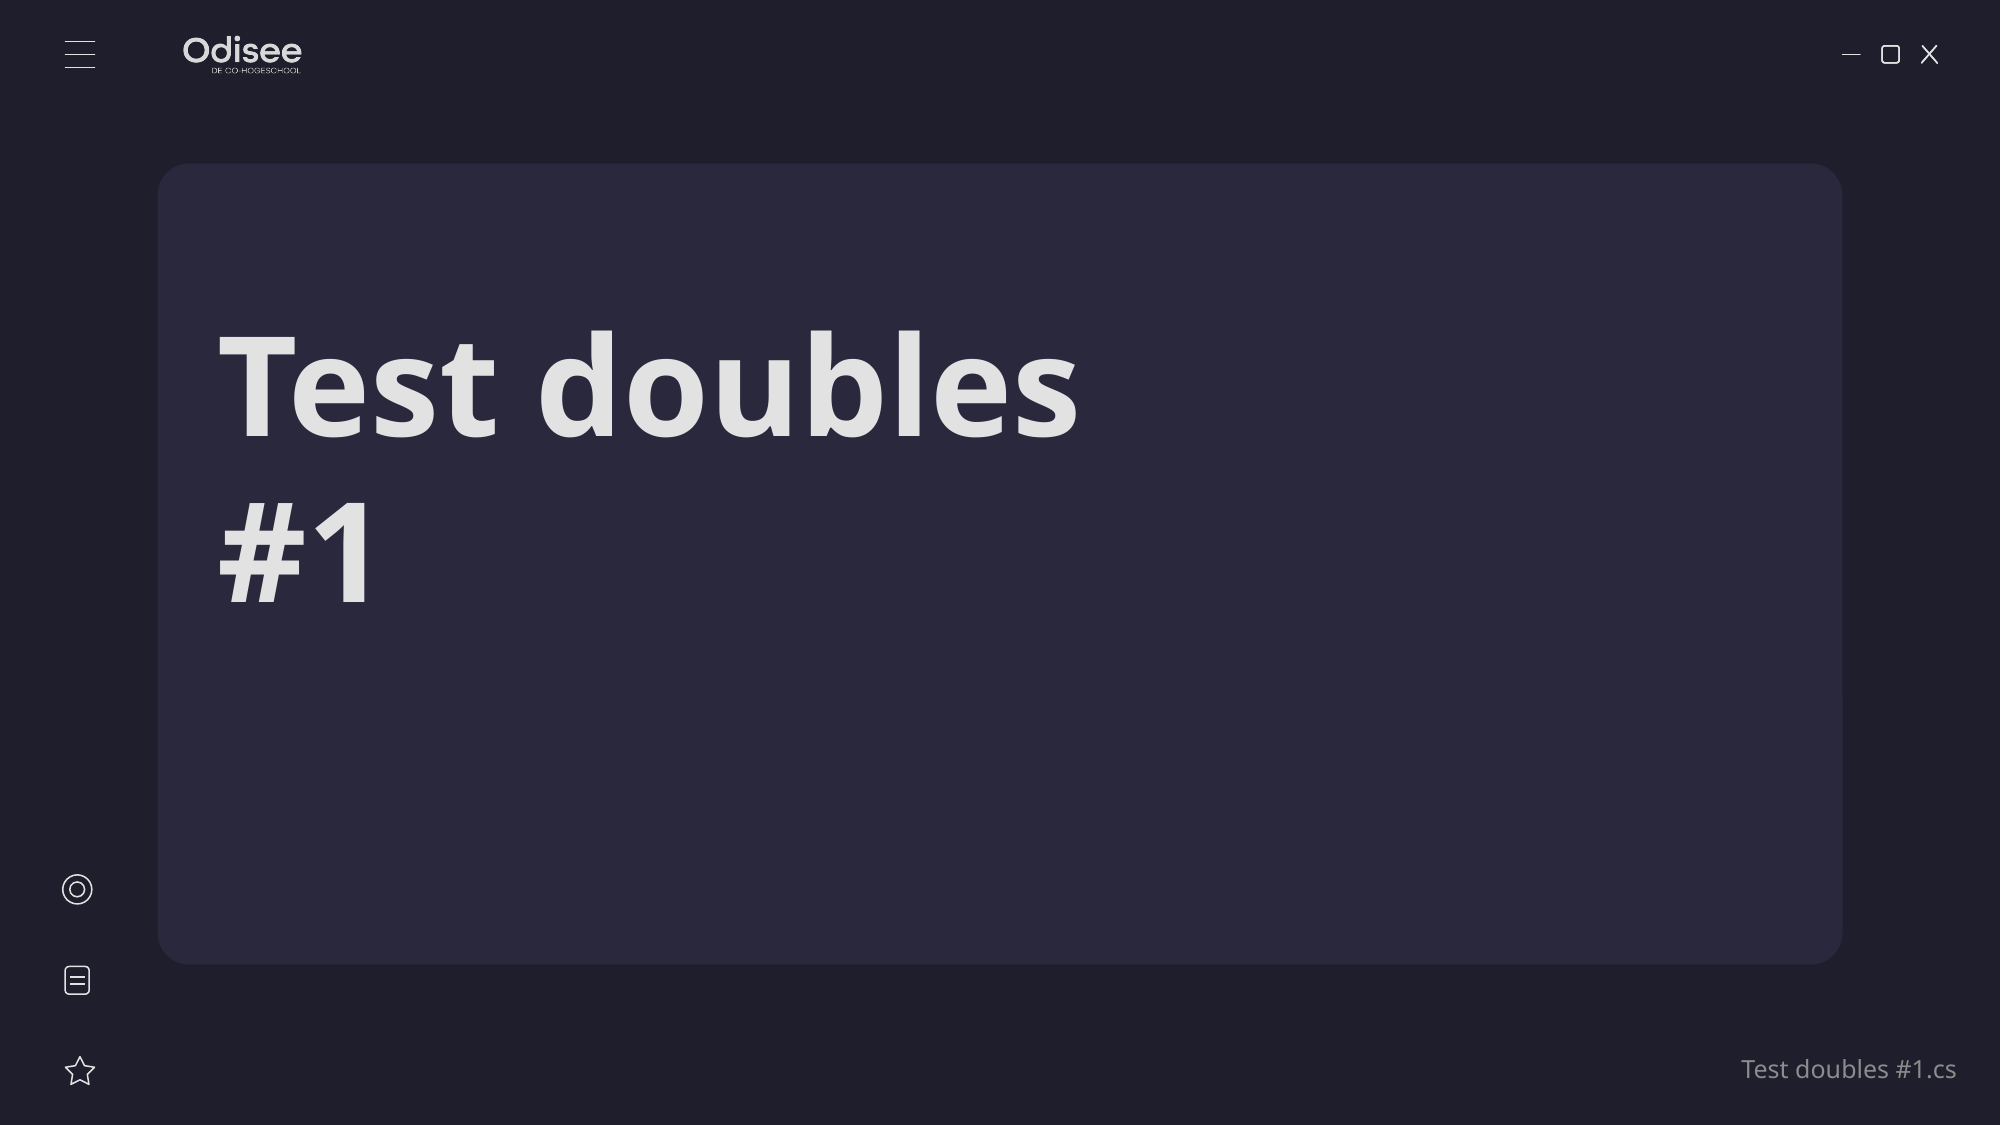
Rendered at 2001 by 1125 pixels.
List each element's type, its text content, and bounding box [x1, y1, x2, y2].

footer Test doubles #1.cs [1506, 1040, 1973, 1101]
picture [157, 10, 328, 99]
title Test doubles #1 [202, 288, 1200, 640]
